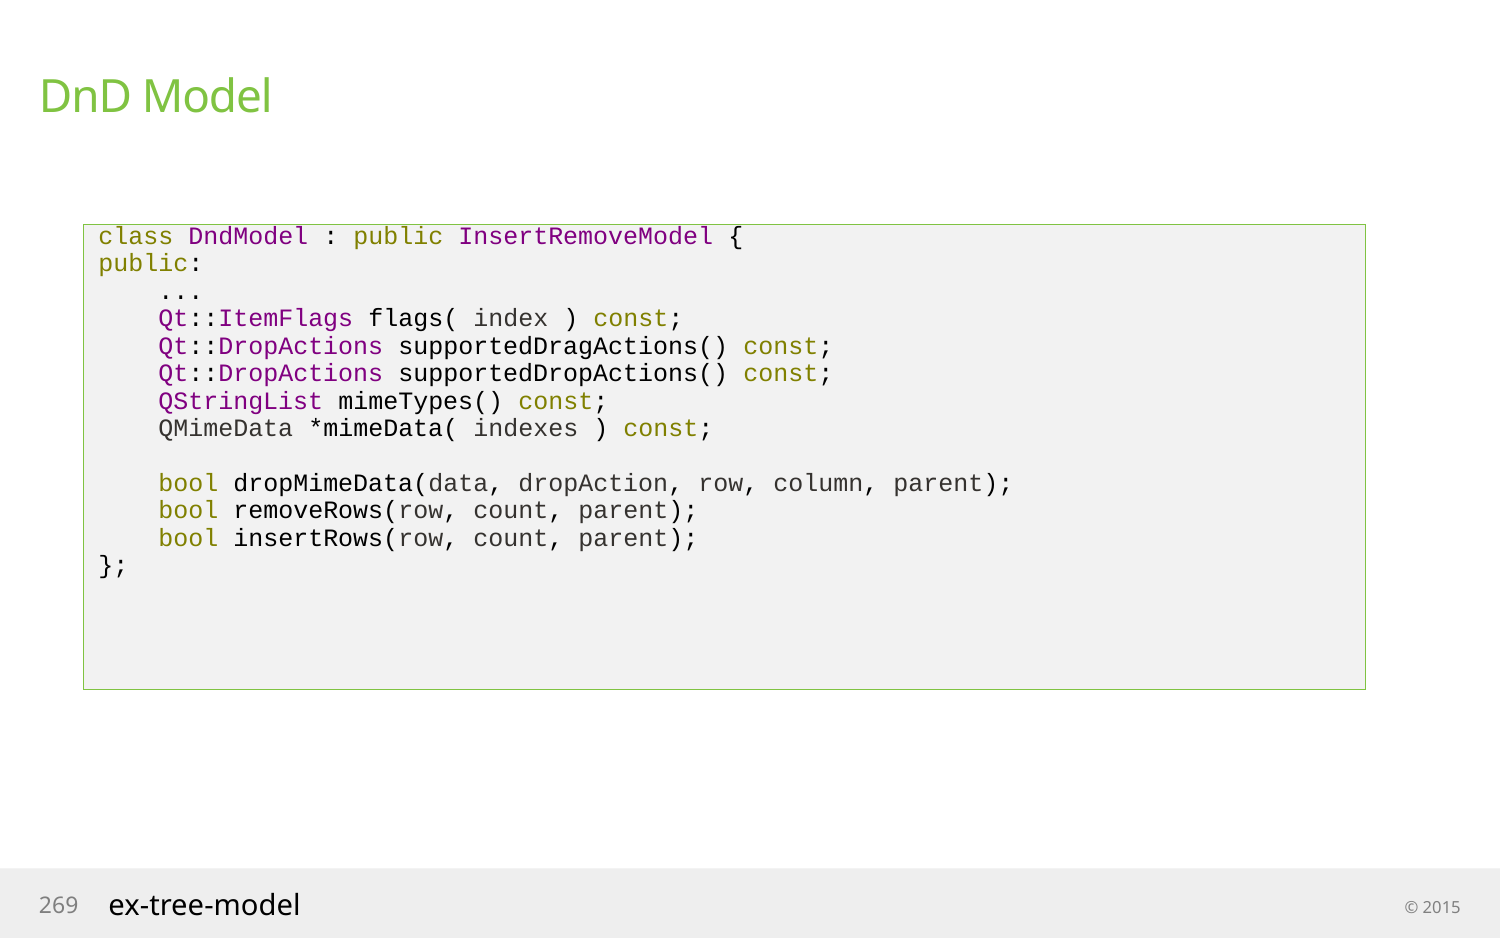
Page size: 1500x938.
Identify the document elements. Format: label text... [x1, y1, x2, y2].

title DnD Model [39, 66, 1052, 195]
text_box ex-tree-model [93, 894, 795, 927]
footer © 2015 [1188, 896, 1461, 917]
slide_number 269 [39, 892, 410, 921]
text_box class DndModel : public InsertRemoveModel { public: ... Qt::ItemFlags flags( index ) const; Qt::DropActions supportedDragActions() const; Qt::DropActions supportedDropActions() const; QStringList mimeTypes() const; QMimeData *mimeData( indexes ) const; bool dropMimeData(data, dropAction, row, column, parent); bool removeRows(row, count, parent); bool insertRows(row, count, parent); }; [83, 224, 1366, 690]
